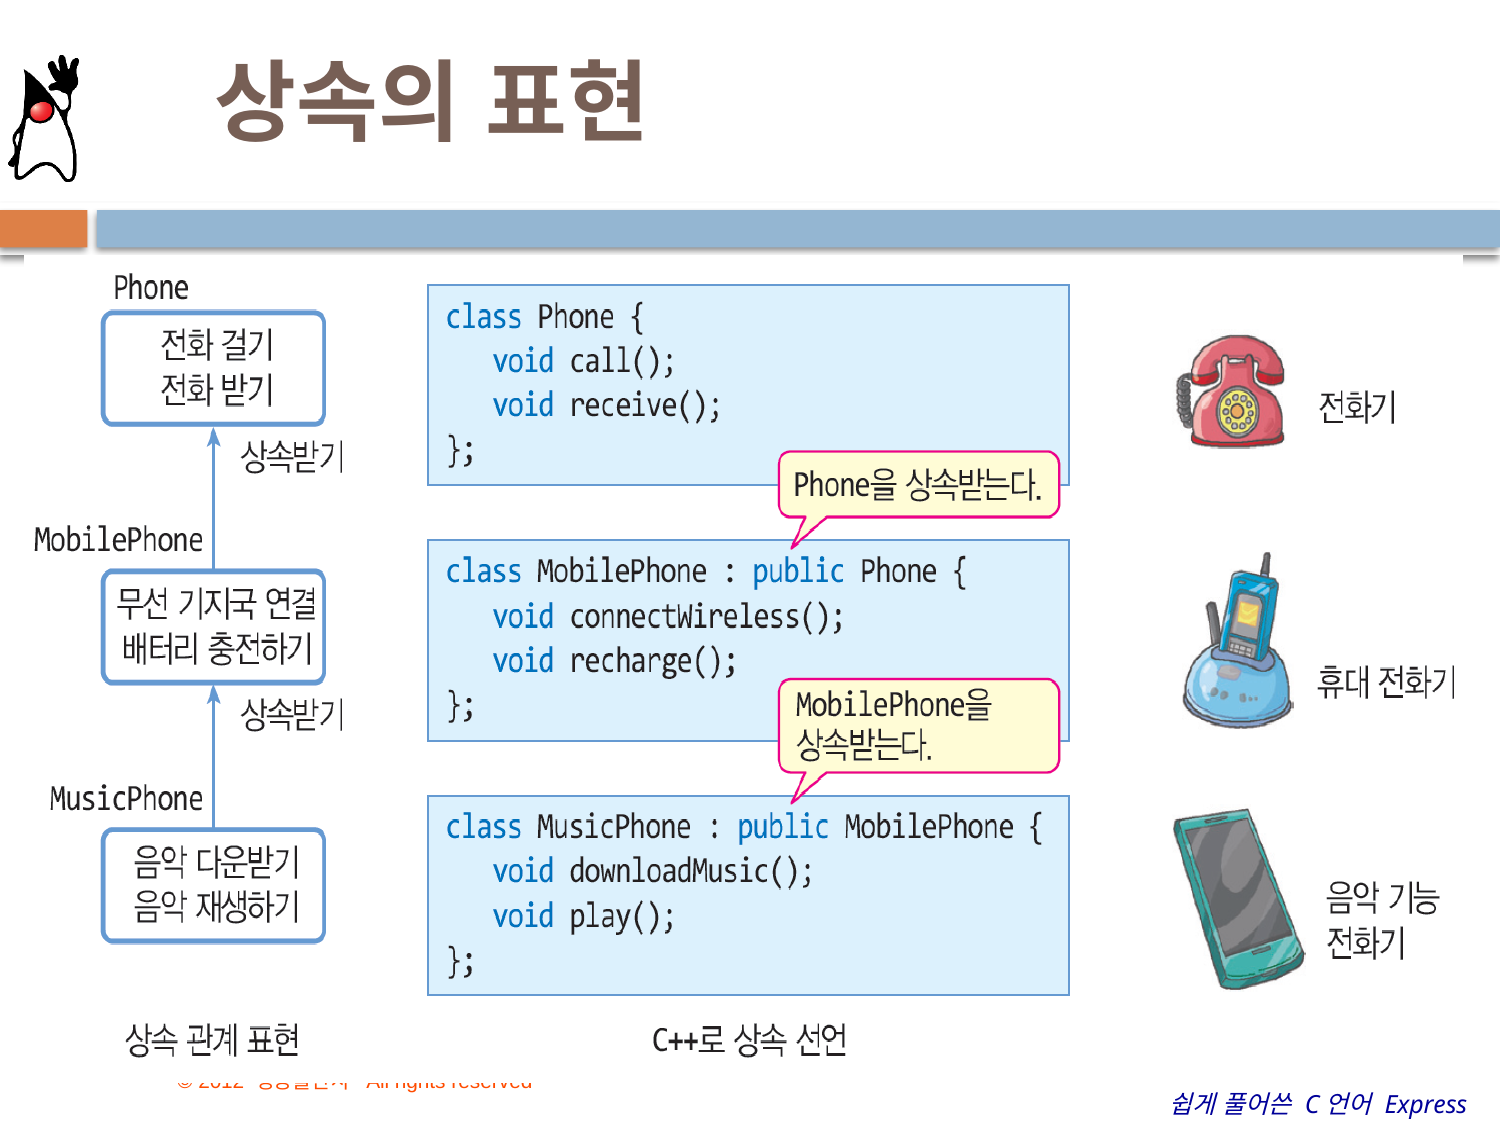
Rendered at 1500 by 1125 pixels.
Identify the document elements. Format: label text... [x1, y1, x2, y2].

picture [8, 55, 79, 170]
picture [23, 254, 1464, 1083]
title 상속의 표현 [199, 37, 1463, 160]
slide_number 4 [0, 170, 87, 211]
